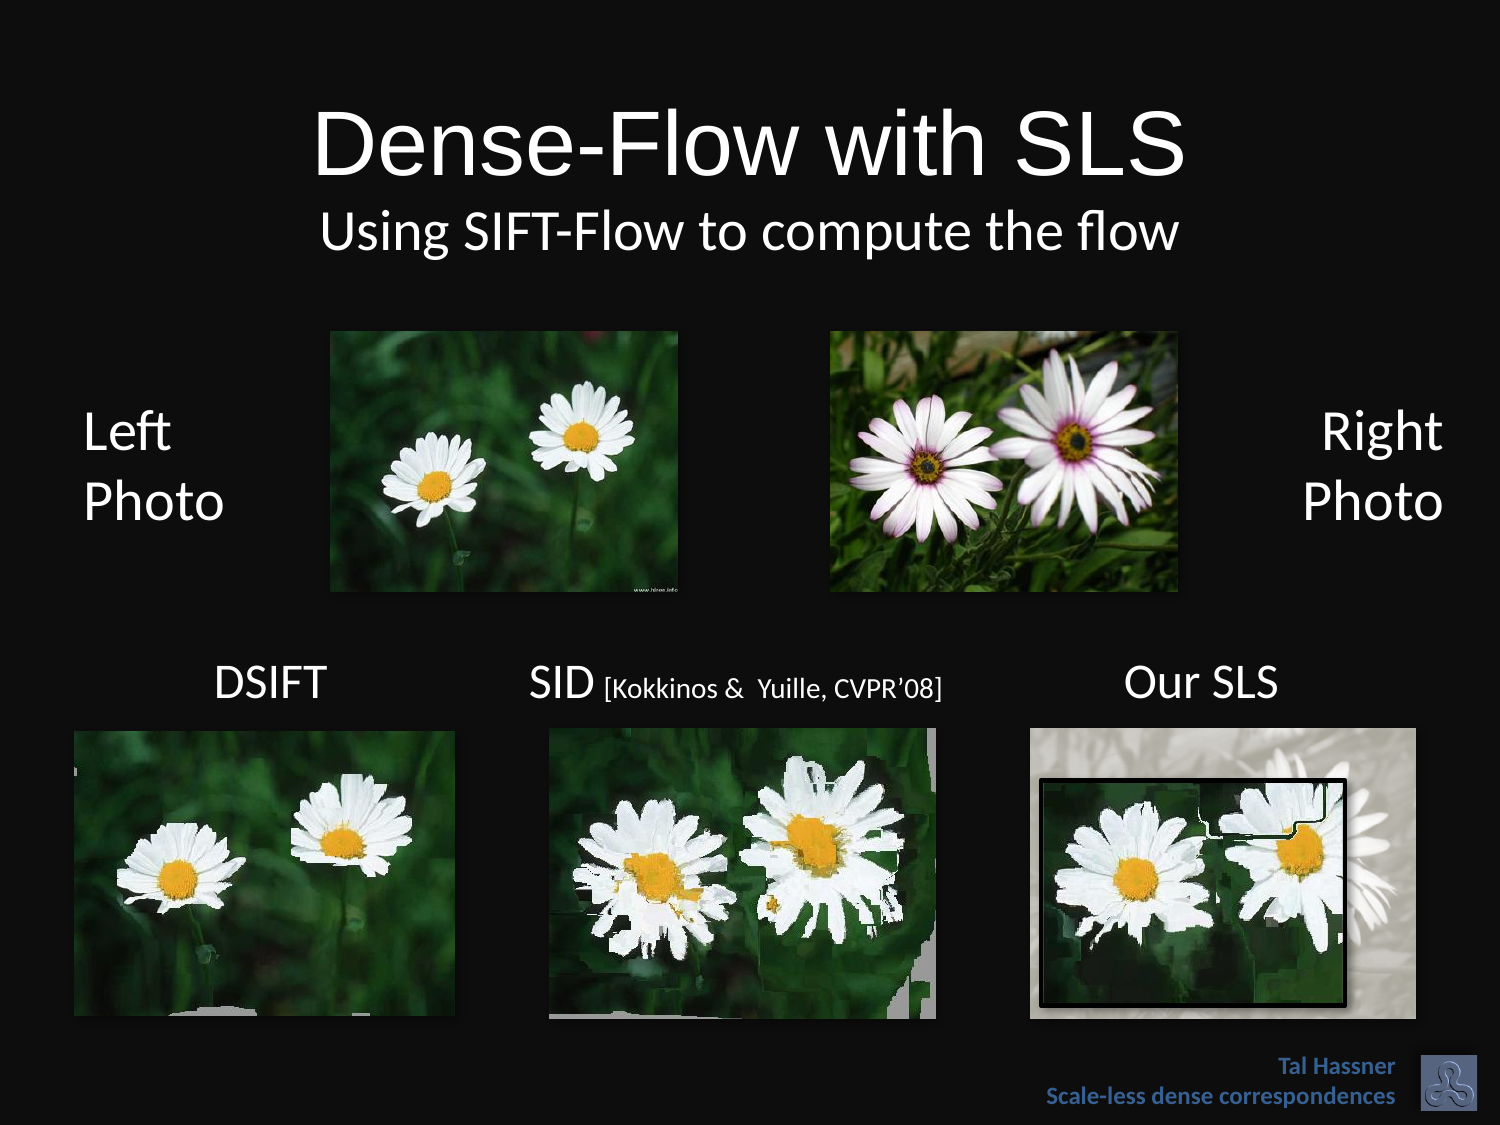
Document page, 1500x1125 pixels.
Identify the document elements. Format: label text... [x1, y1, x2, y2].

title Dense-Flow with SLS [74, 44, 1426, 233]
picture [549, 728, 936, 1019]
picture [330, 330, 678, 592]
picture [830, 330, 1178, 592]
text_box Using SIFT-Flow to compute the flow [184, 184, 1316, 270]
text_box DSIFT [105, 640, 436, 716]
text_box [1029, 728, 1417, 1019]
picture [73, 731, 455, 1016]
text_box Our SLS [1036, 640, 1367, 716]
text_box Left Photo [69, 384, 248, 540]
text_box Right Photo [1279, 384, 1459, 540]
text_box SID [Kokkinos & Yuille, CVPR’08] [503, 640, 969, 716]
